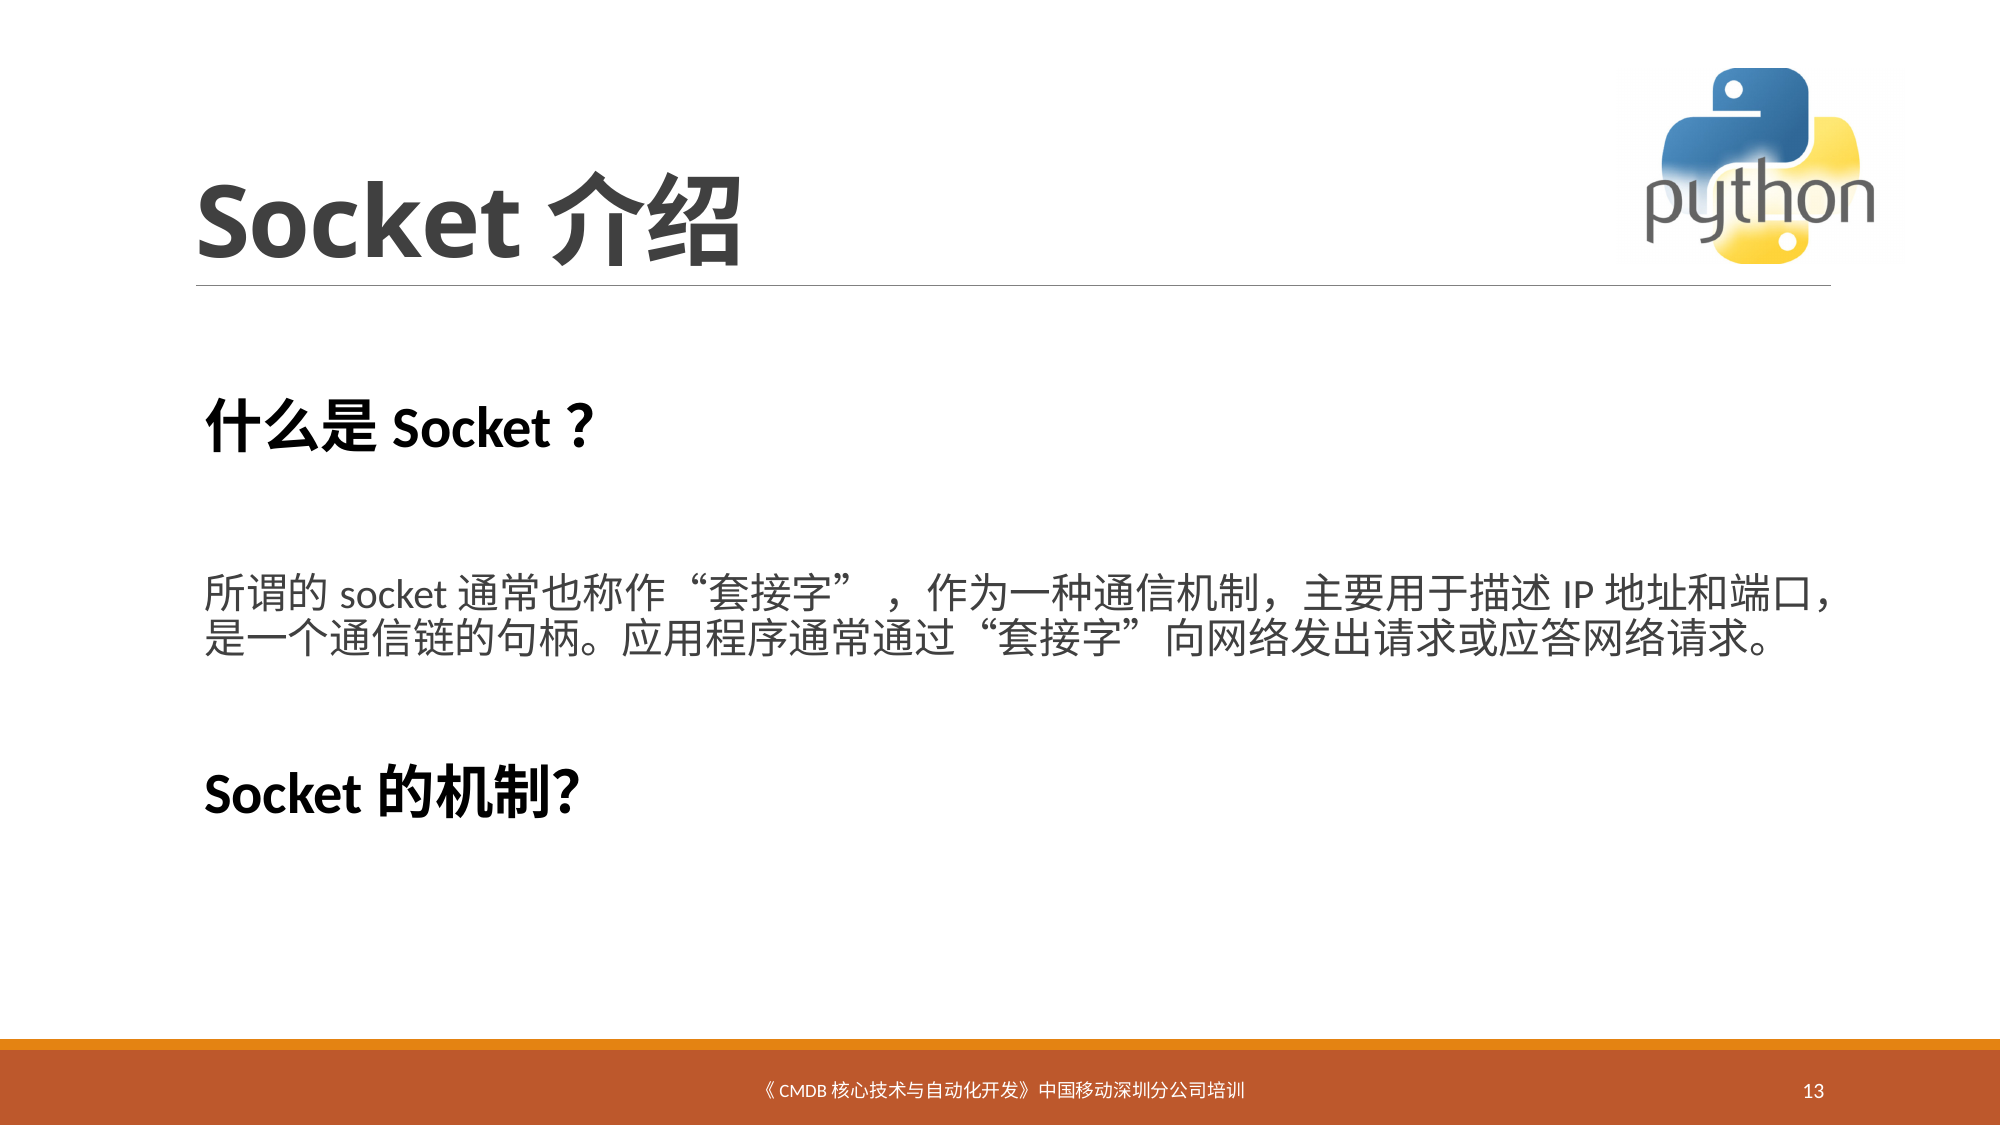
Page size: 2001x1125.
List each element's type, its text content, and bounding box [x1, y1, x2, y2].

slide_number 13 [1624, 1059, 1840, 1120]
text_box 什么是Socket？ [189, 381, 1092, 467]
list [180, 302, 1830, 963]
text_box 所谓的socket通常也称作“套接字” ，作为一种通信机制，主要用于描述IP地址和端口，是一个通信链的句柄。应用程序通常通过“套接字”向网络发出请求或应答网络请求。 [189, 564, 1840, 698]
text_box Socket的机制？ [189, 747, 1092, 833]
footer 《CMDB核心技术与自动化开发》中国移动深圳分公司培训 [604, 1059, 1396, 1120]
picture [1616, 68, 1906, 264]
title Socket介绍 [180, 47, 1830, 285]
